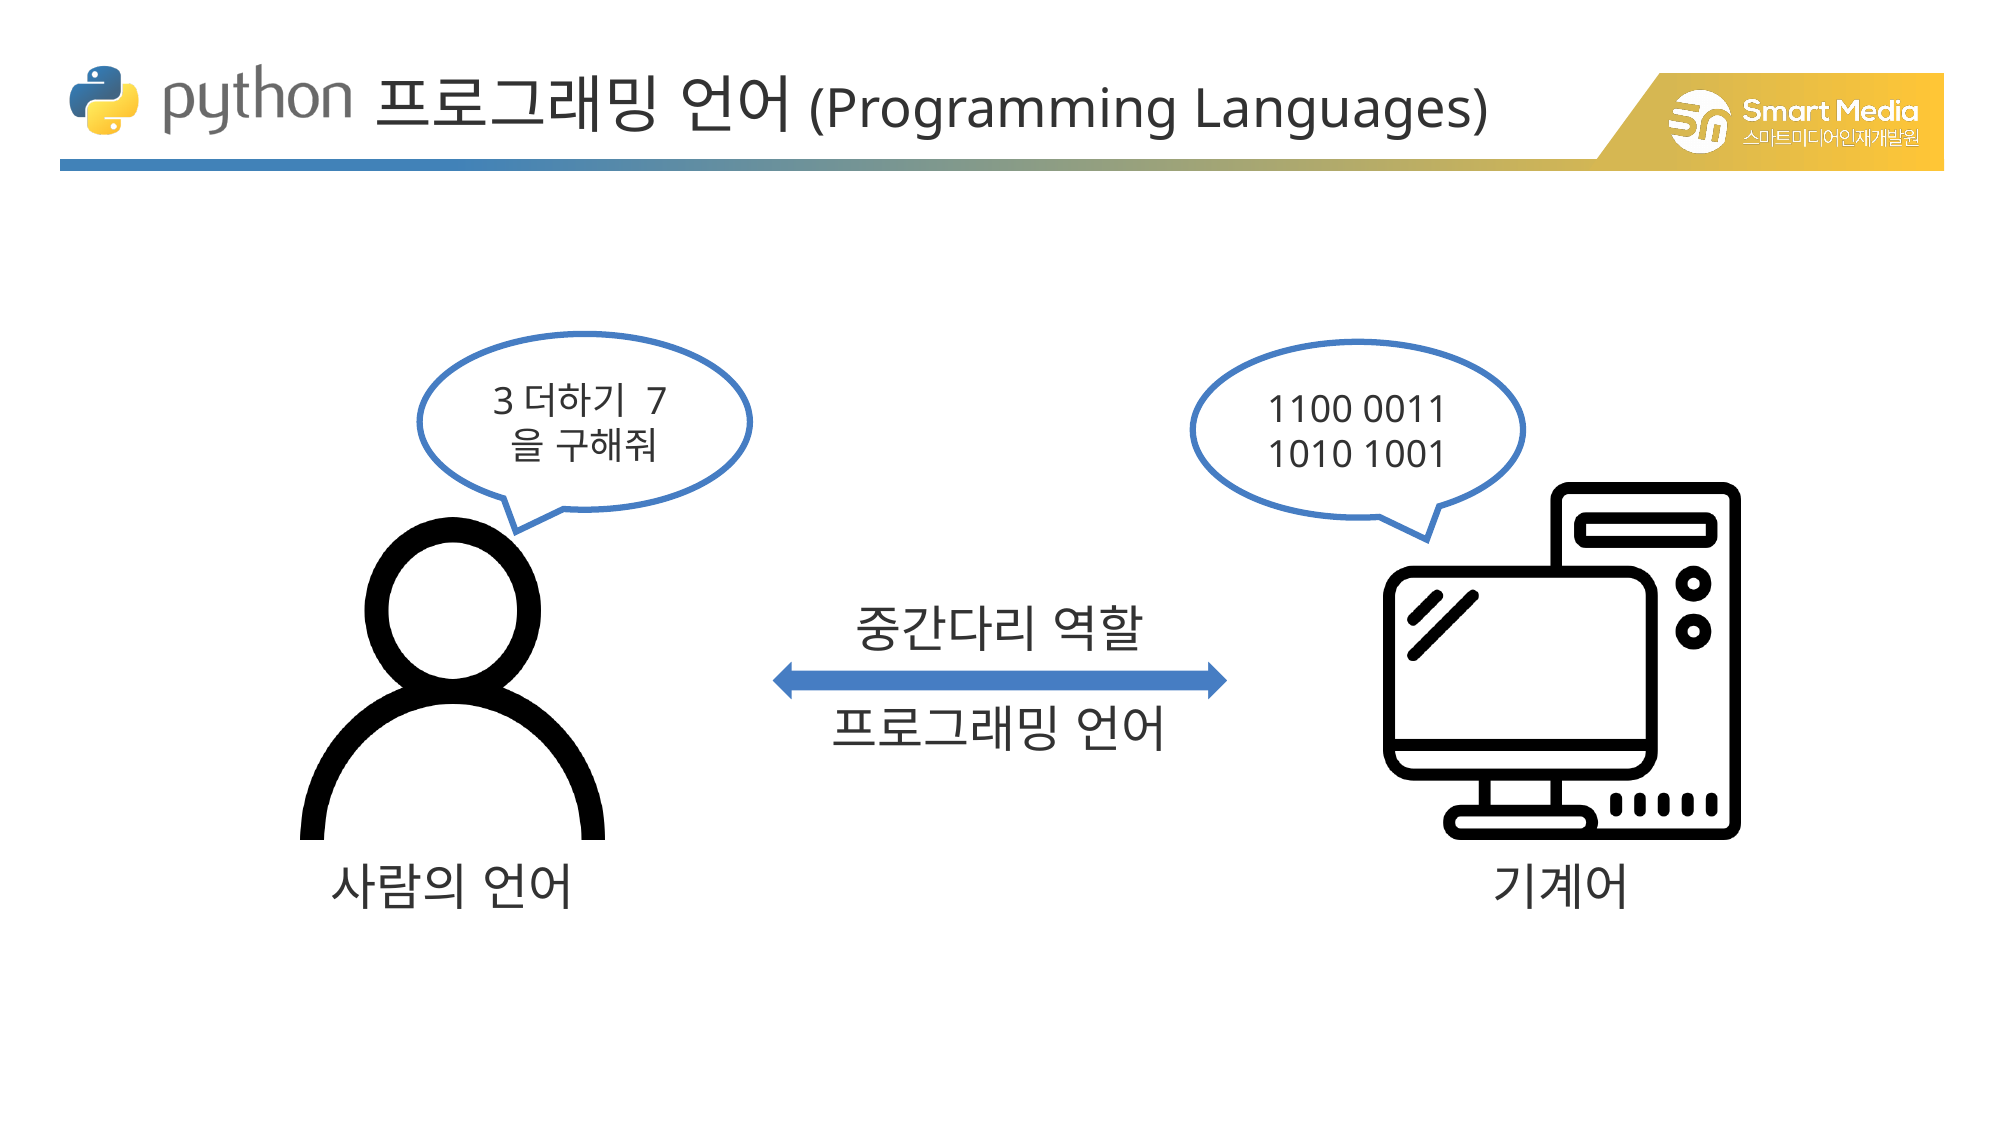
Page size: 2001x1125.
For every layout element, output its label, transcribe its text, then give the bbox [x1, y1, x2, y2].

text_box 1100 0011 1010 1001 [1191, 340, 1525, 520]
picture [300, 517, 605, 840]
text_box 사람의 언어 [223, 847, 682, 923]
text_box 3더하기 7을 구해줘 [418, 332, 751, 517]
text_box 기계어 [1332, 847, 1791, 923]
text_box 중간다리 역할 프로그래밍 언어 [770, 590, 1229, 765]
picture [1658, 83, 1932, 160]
text_box 프로그래밍 언어(Programming Languages) [359, 57, 1505, 148]
picture [60, 55, 363, 147]
picture [1383, 482, 1741, 840]
